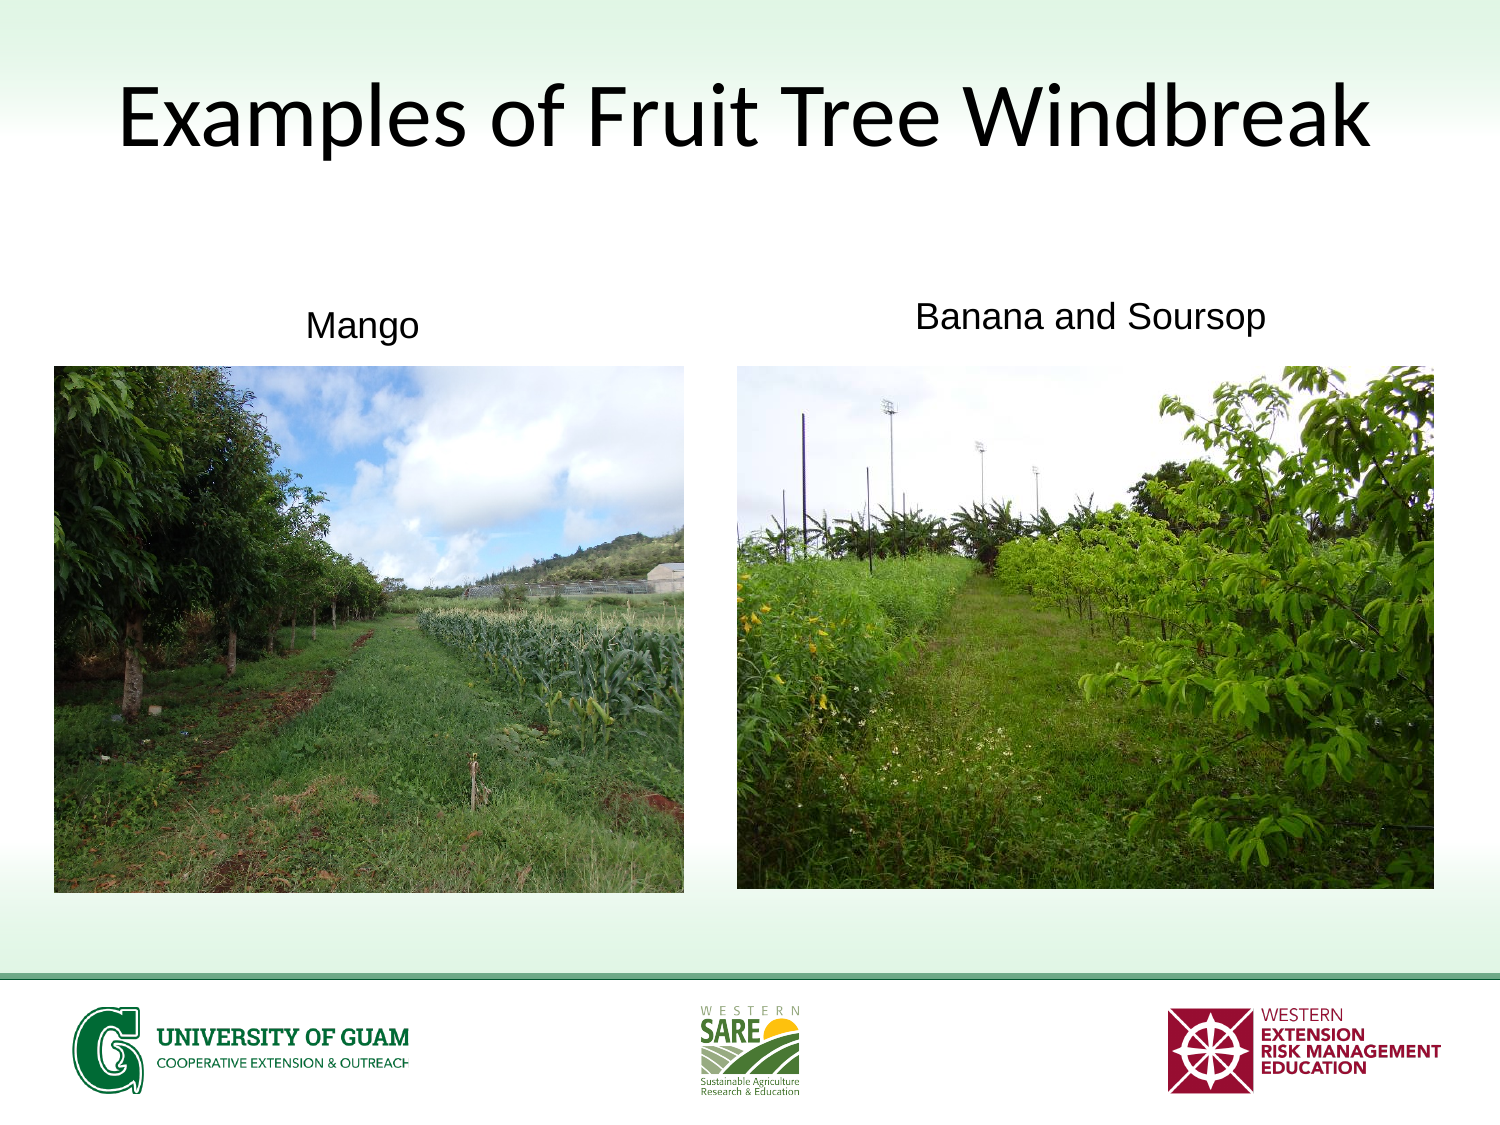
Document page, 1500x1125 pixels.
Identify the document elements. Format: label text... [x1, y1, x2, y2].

title Examples of Fruit Tree Windbreak [103, 59, 1397, 278]
text_box Banana and Soursop [837, 284, 1291, 344]
picture [1168, 1008, 1441, 1094]
picture [54, 366, 684, 893]
picture [737, 366, 1434, 889]
text_box Mango [185, 293, 552, 354]
picture [689, 994, 811, 1107]
